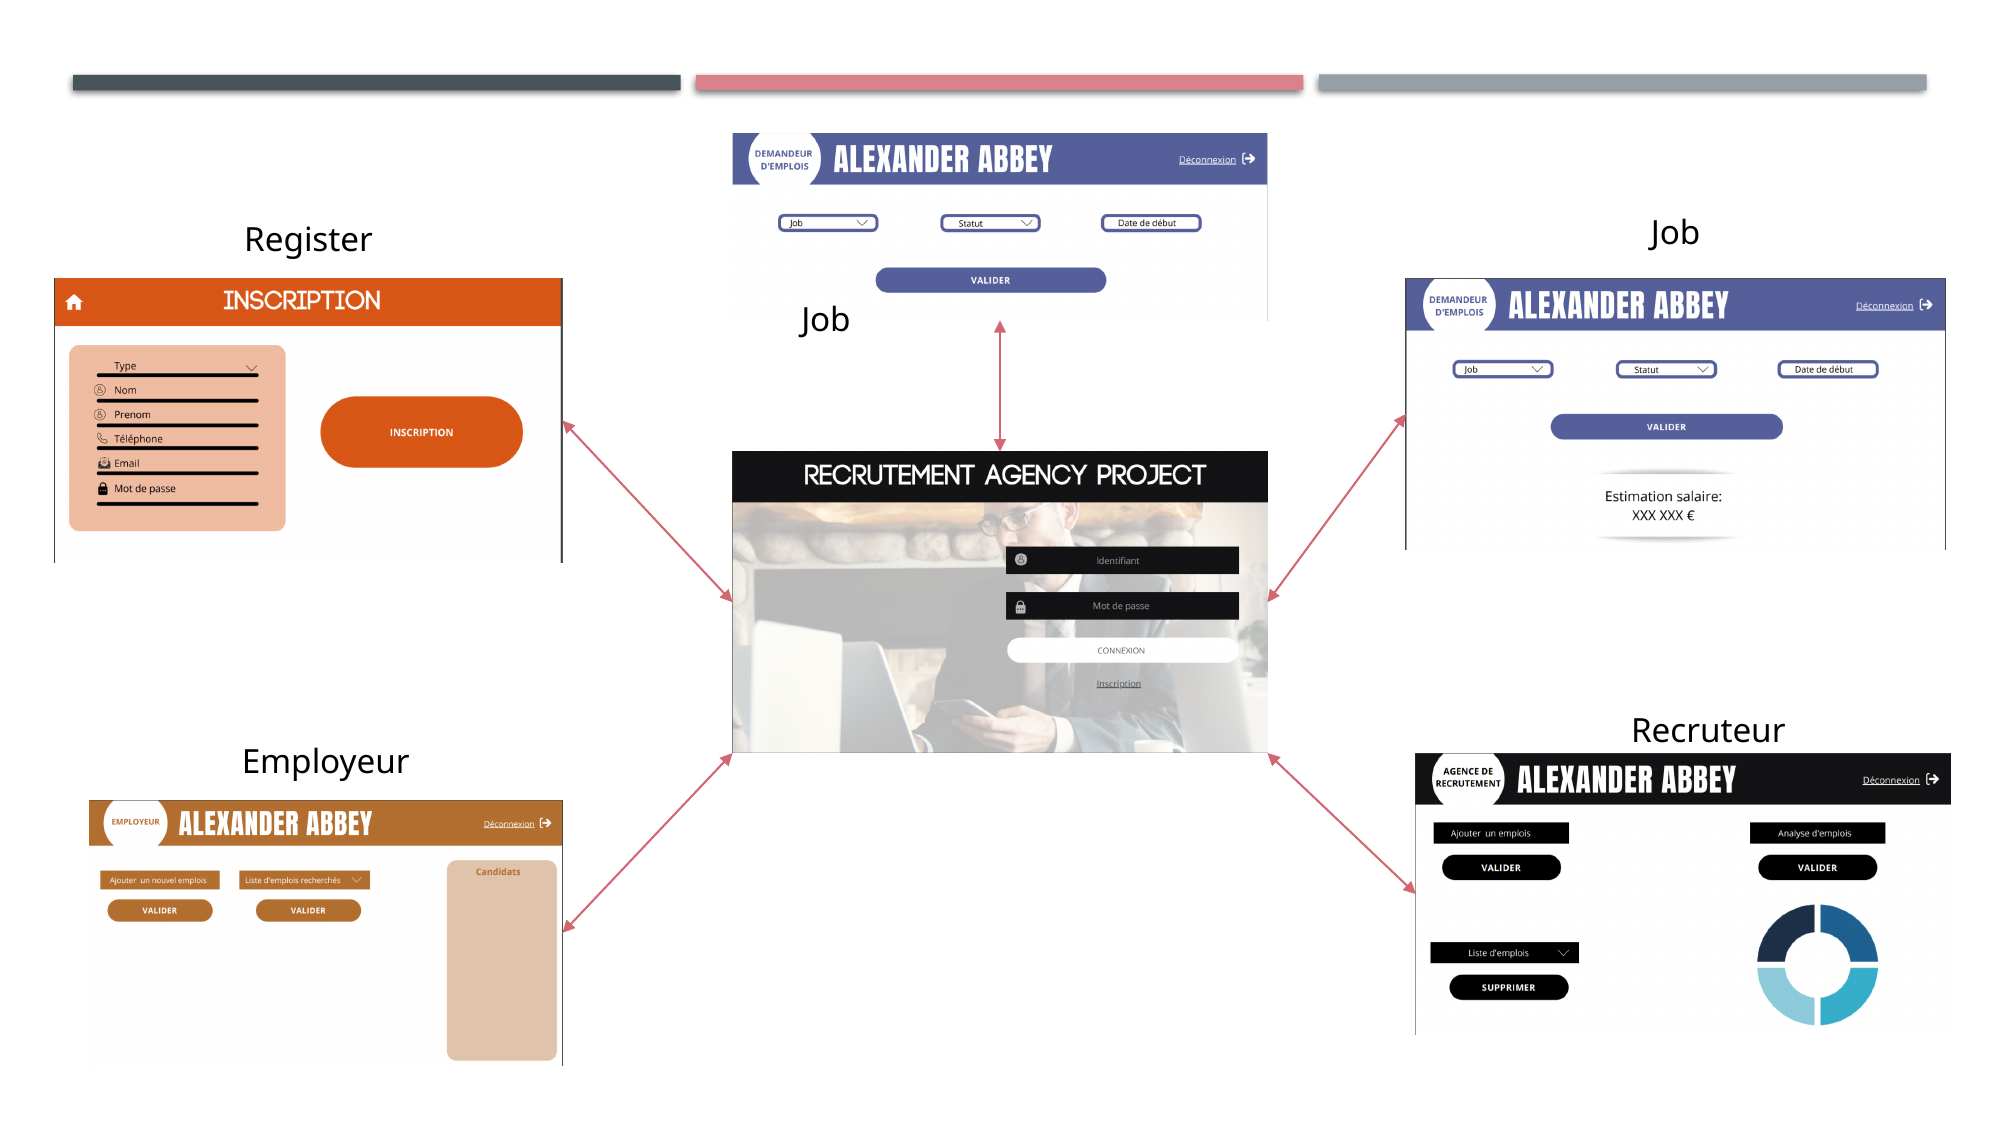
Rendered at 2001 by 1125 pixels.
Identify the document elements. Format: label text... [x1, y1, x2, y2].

text_box Job [721, 291, 931, 346]
text_box Register [203, 210, 414, 266]
text_box Job [1570, 203, 1781, 259]
text_box Recruteur [1603, 701, 1814, 750]
text_box Employeur [220, 732, 431, 788]
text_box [1266, 752, 1417, 895]
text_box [561, 419, 733, 603]
picture [1415, 752, 1952, 1036]
picture [1405, 278, 1946, 550]
picture [731, 133, 1268, 321]
picture [54, 278, 563, 563]
picture [88, 799, 563, 1067]
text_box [1266, 413, 1407, 603]
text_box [561, 752, 733, 934]
picture [731, 450, 1268, 754]
